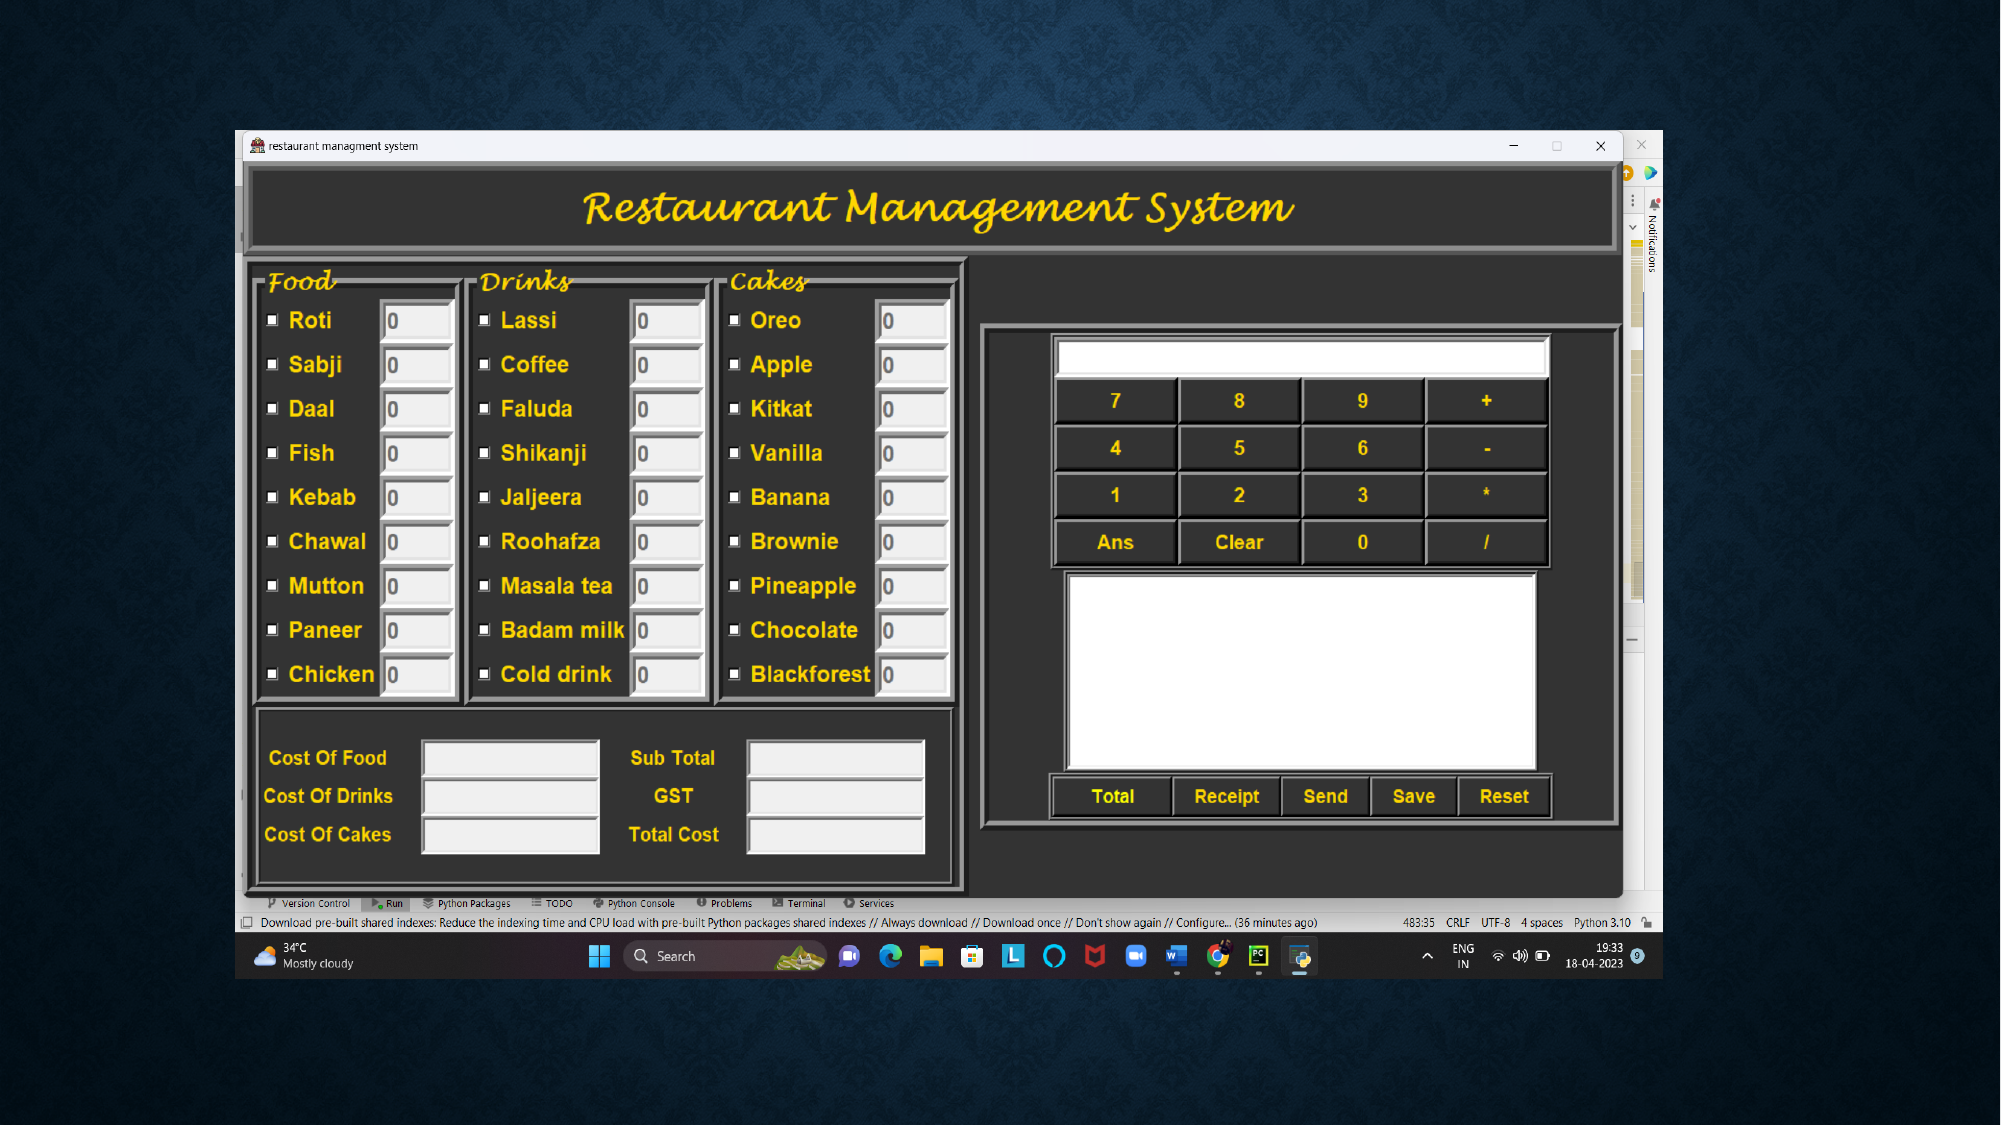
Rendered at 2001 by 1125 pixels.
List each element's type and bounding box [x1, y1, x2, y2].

list [234, 130, 1664, 980]
